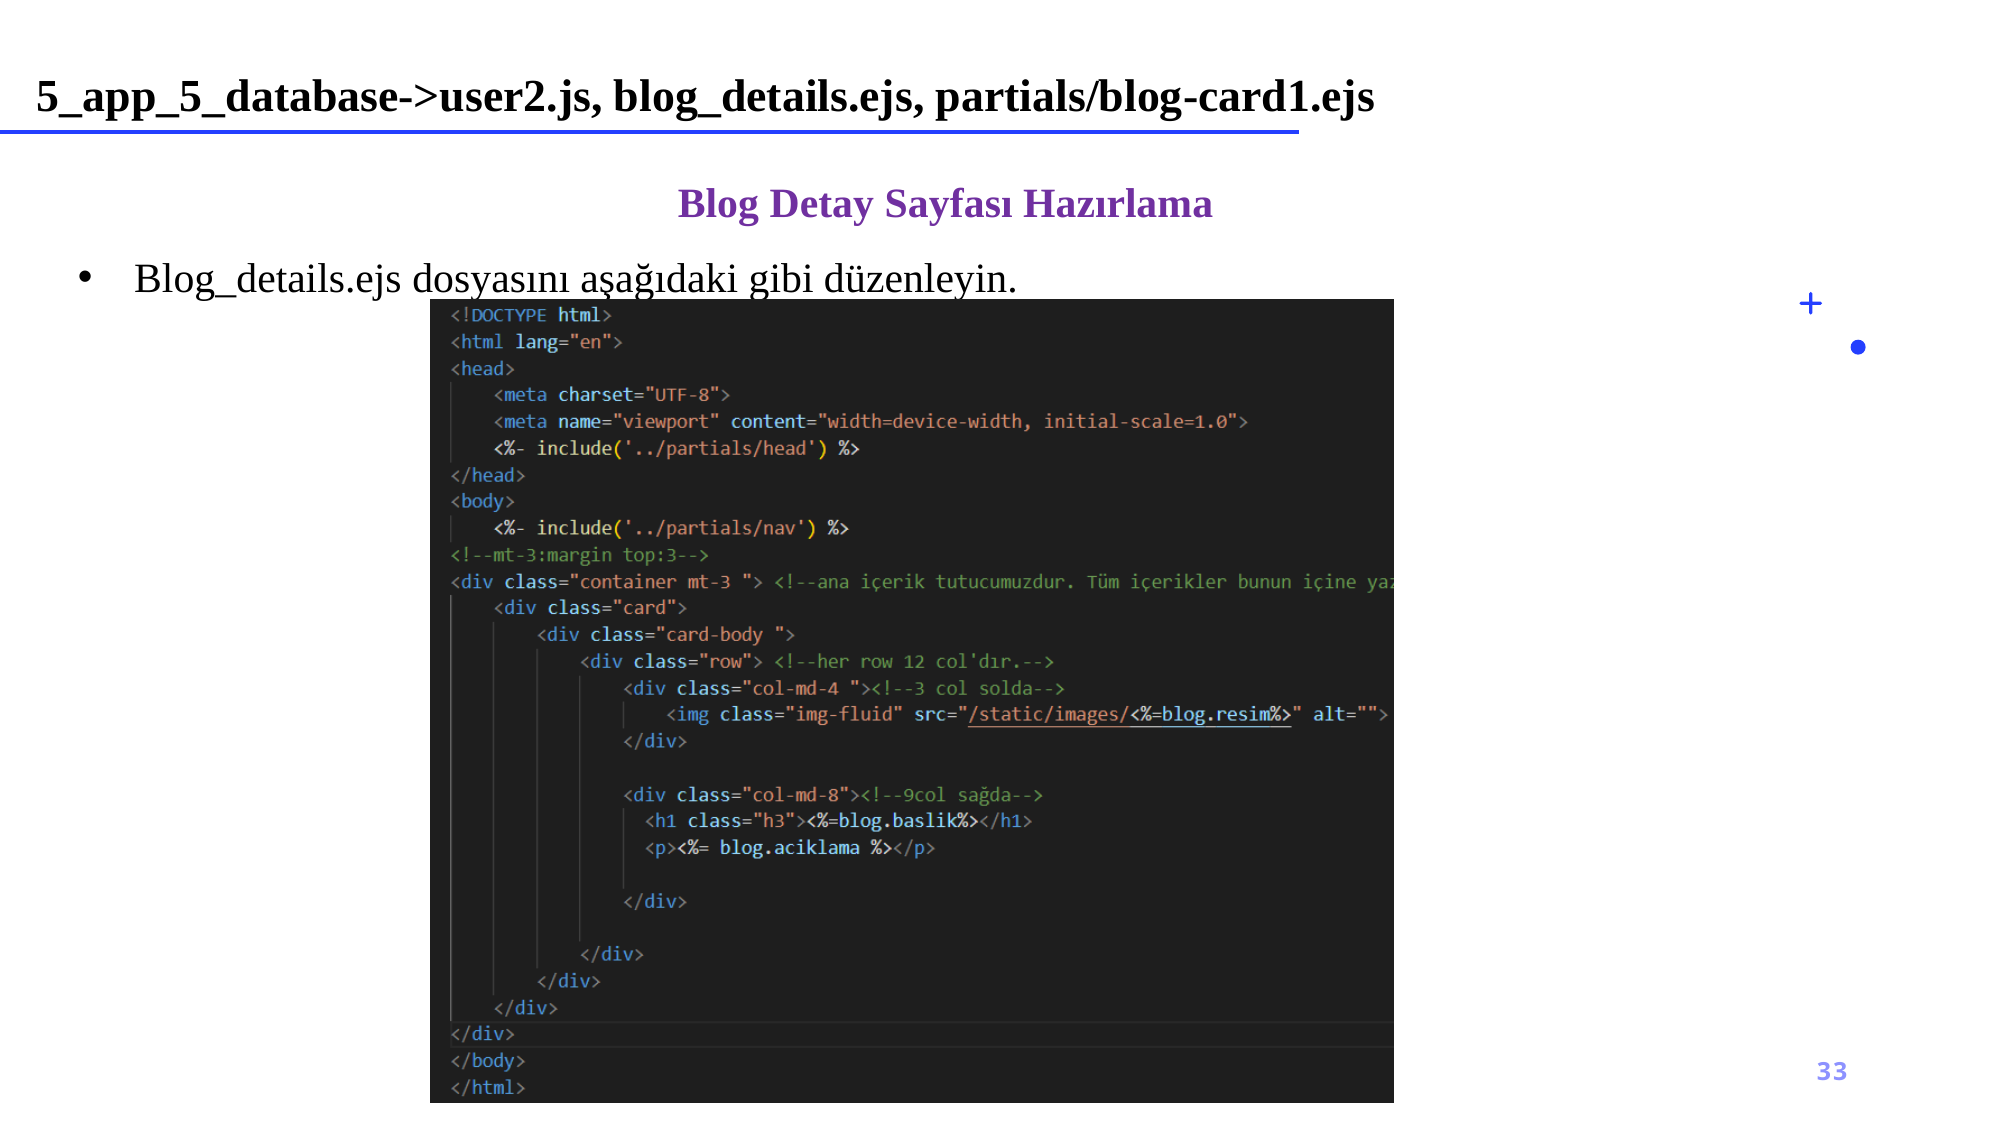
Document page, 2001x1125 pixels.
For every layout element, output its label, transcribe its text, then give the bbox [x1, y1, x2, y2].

list Blog Detay Sayfası Hazırlama Blog_details.ejs dosyasını aşağıdaki gibi düzenleyin. [62, 143, 1829, 1006]
slide_number 33 [1412, 1042, 1863, 1103]
picture [430, 299, 1394, 1103]
text_box 5_app_5_database->user2.js, blog_details.ejs, partials/blog-card1.ejs [21, 34, 1927, 129]
